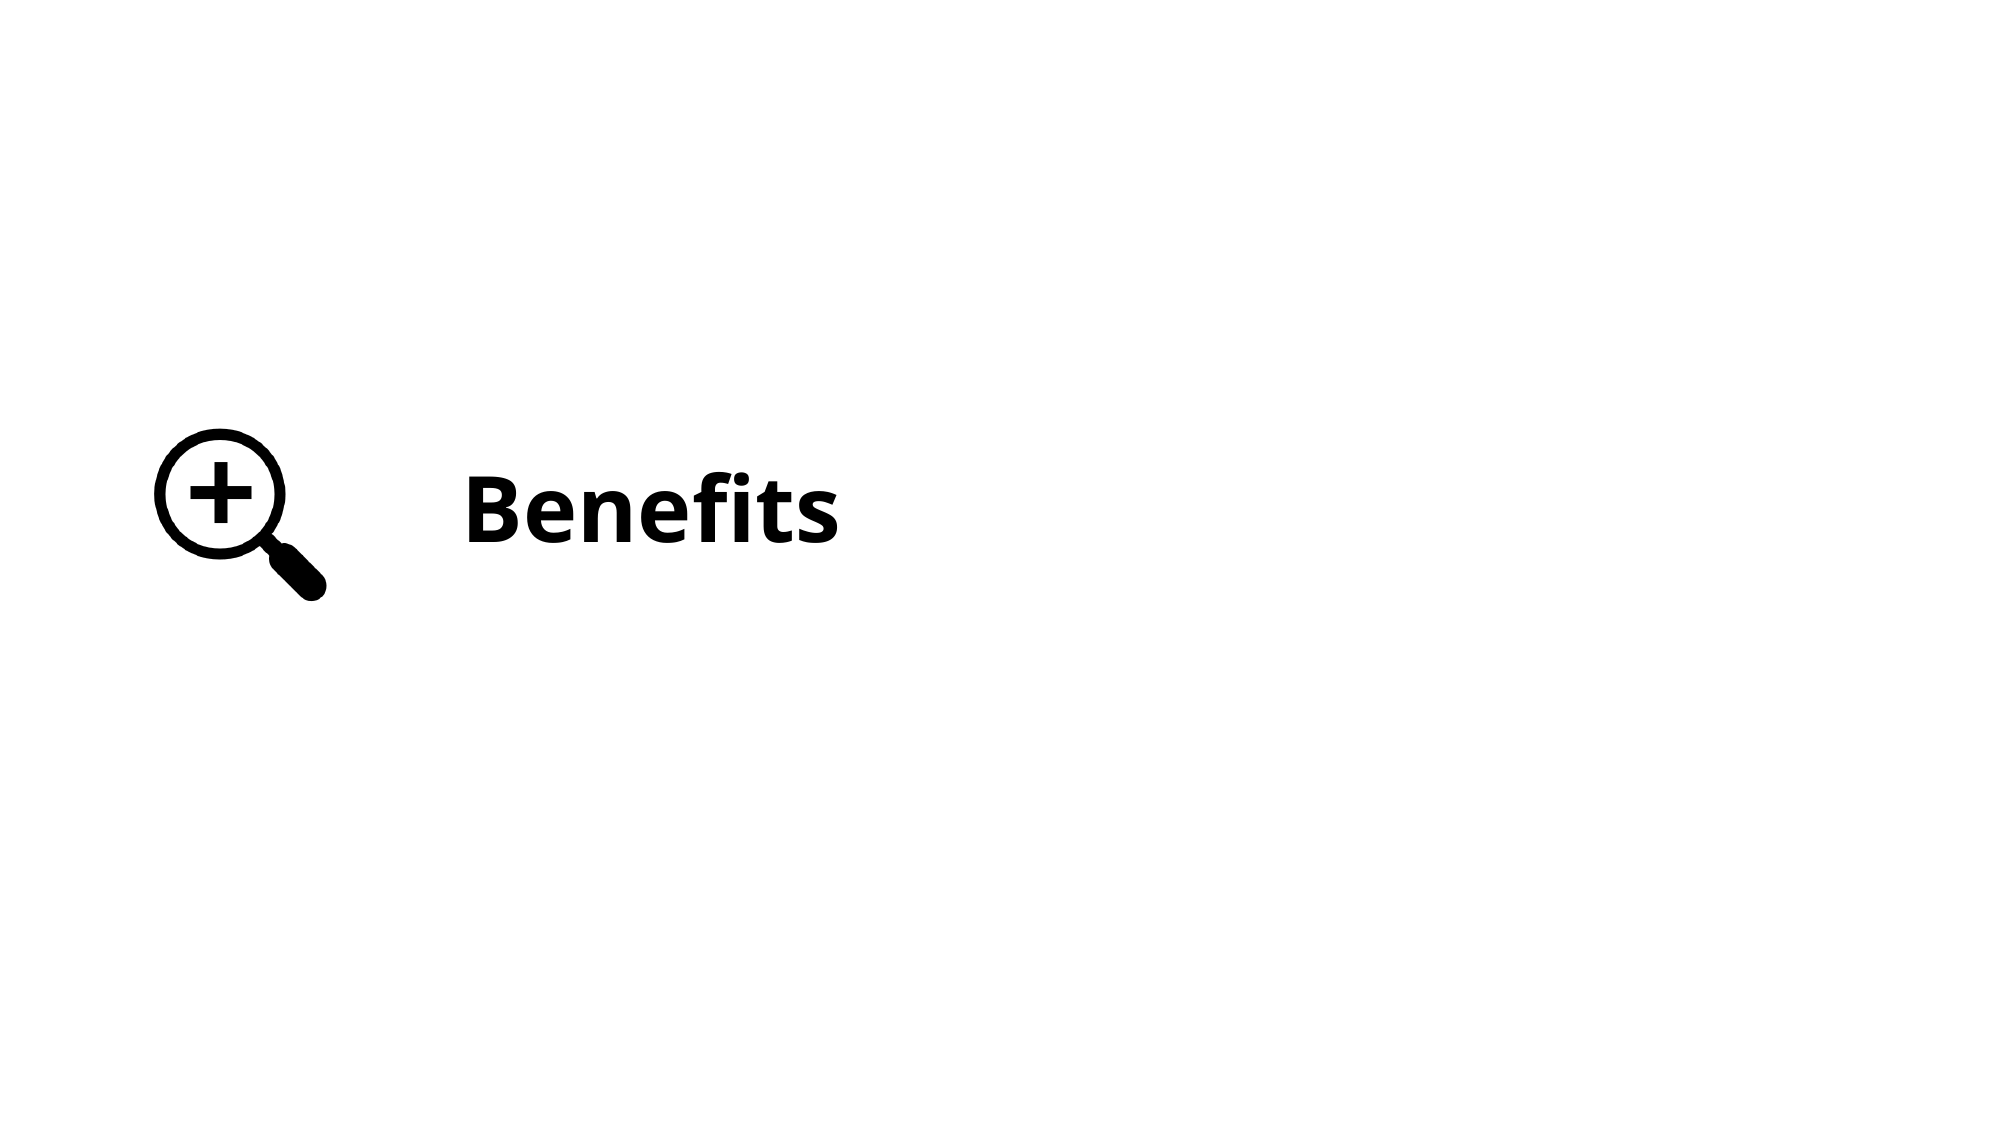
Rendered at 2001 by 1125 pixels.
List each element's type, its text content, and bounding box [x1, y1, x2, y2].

text_box Benefits [446, 350, 1863, 675]
picture [137, 408, 346, 617]
